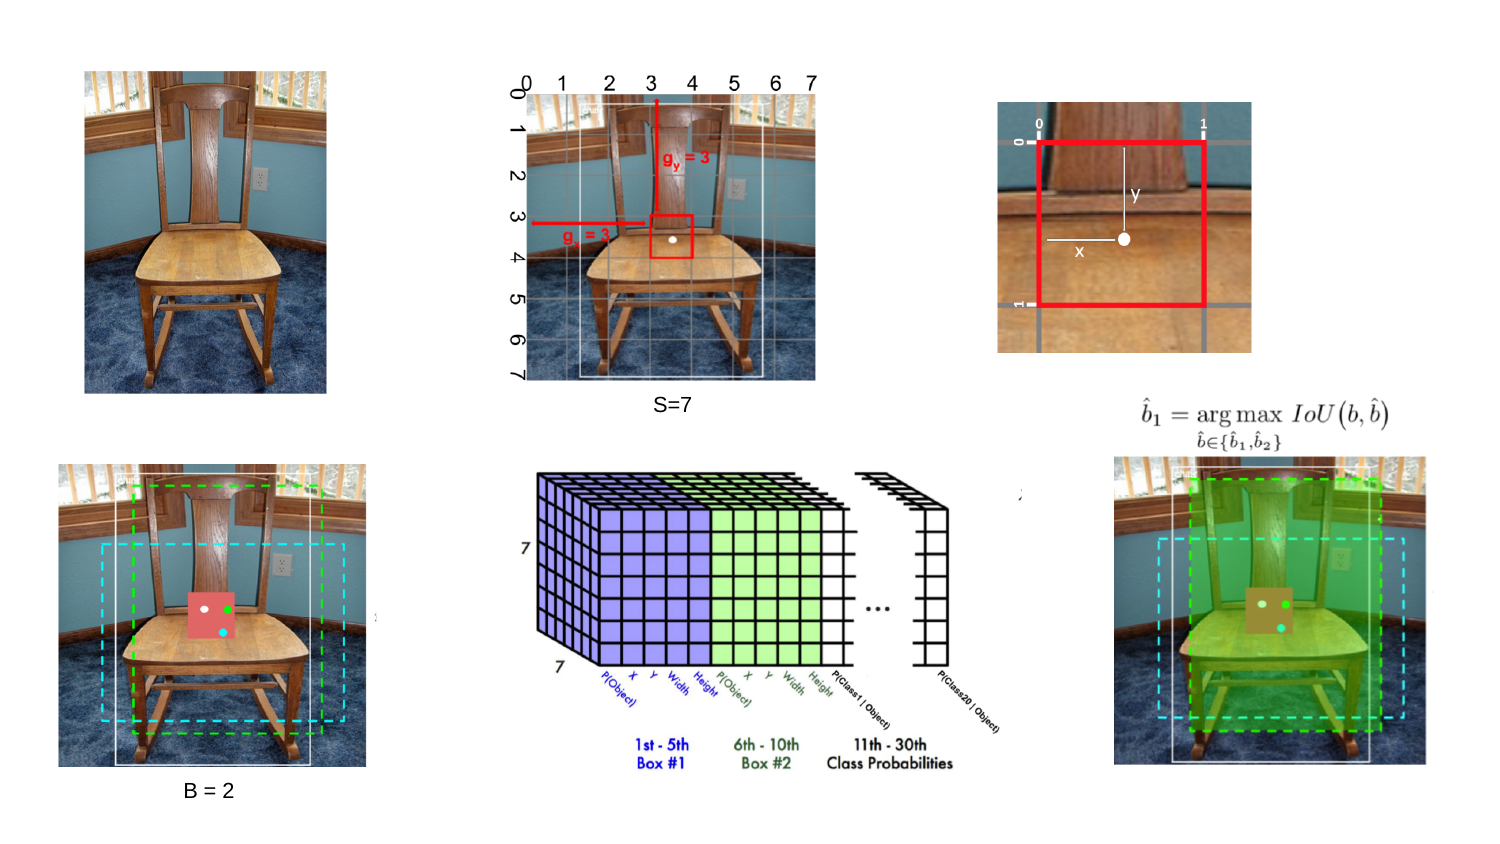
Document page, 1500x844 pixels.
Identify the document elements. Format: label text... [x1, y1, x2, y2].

text_box S=7 [584, 391, 762, 424]
text_box B = 2 [168, 779, 258, 810]
picture [1106, 392, 1434, 773]
picture [51, 457, 377, 770]
picture [498, 70, 821, 384]
picture [83, 70, 328, 395]
picture [519, 450, 1022, 773]
picture [992, 98, 1254, 355]
